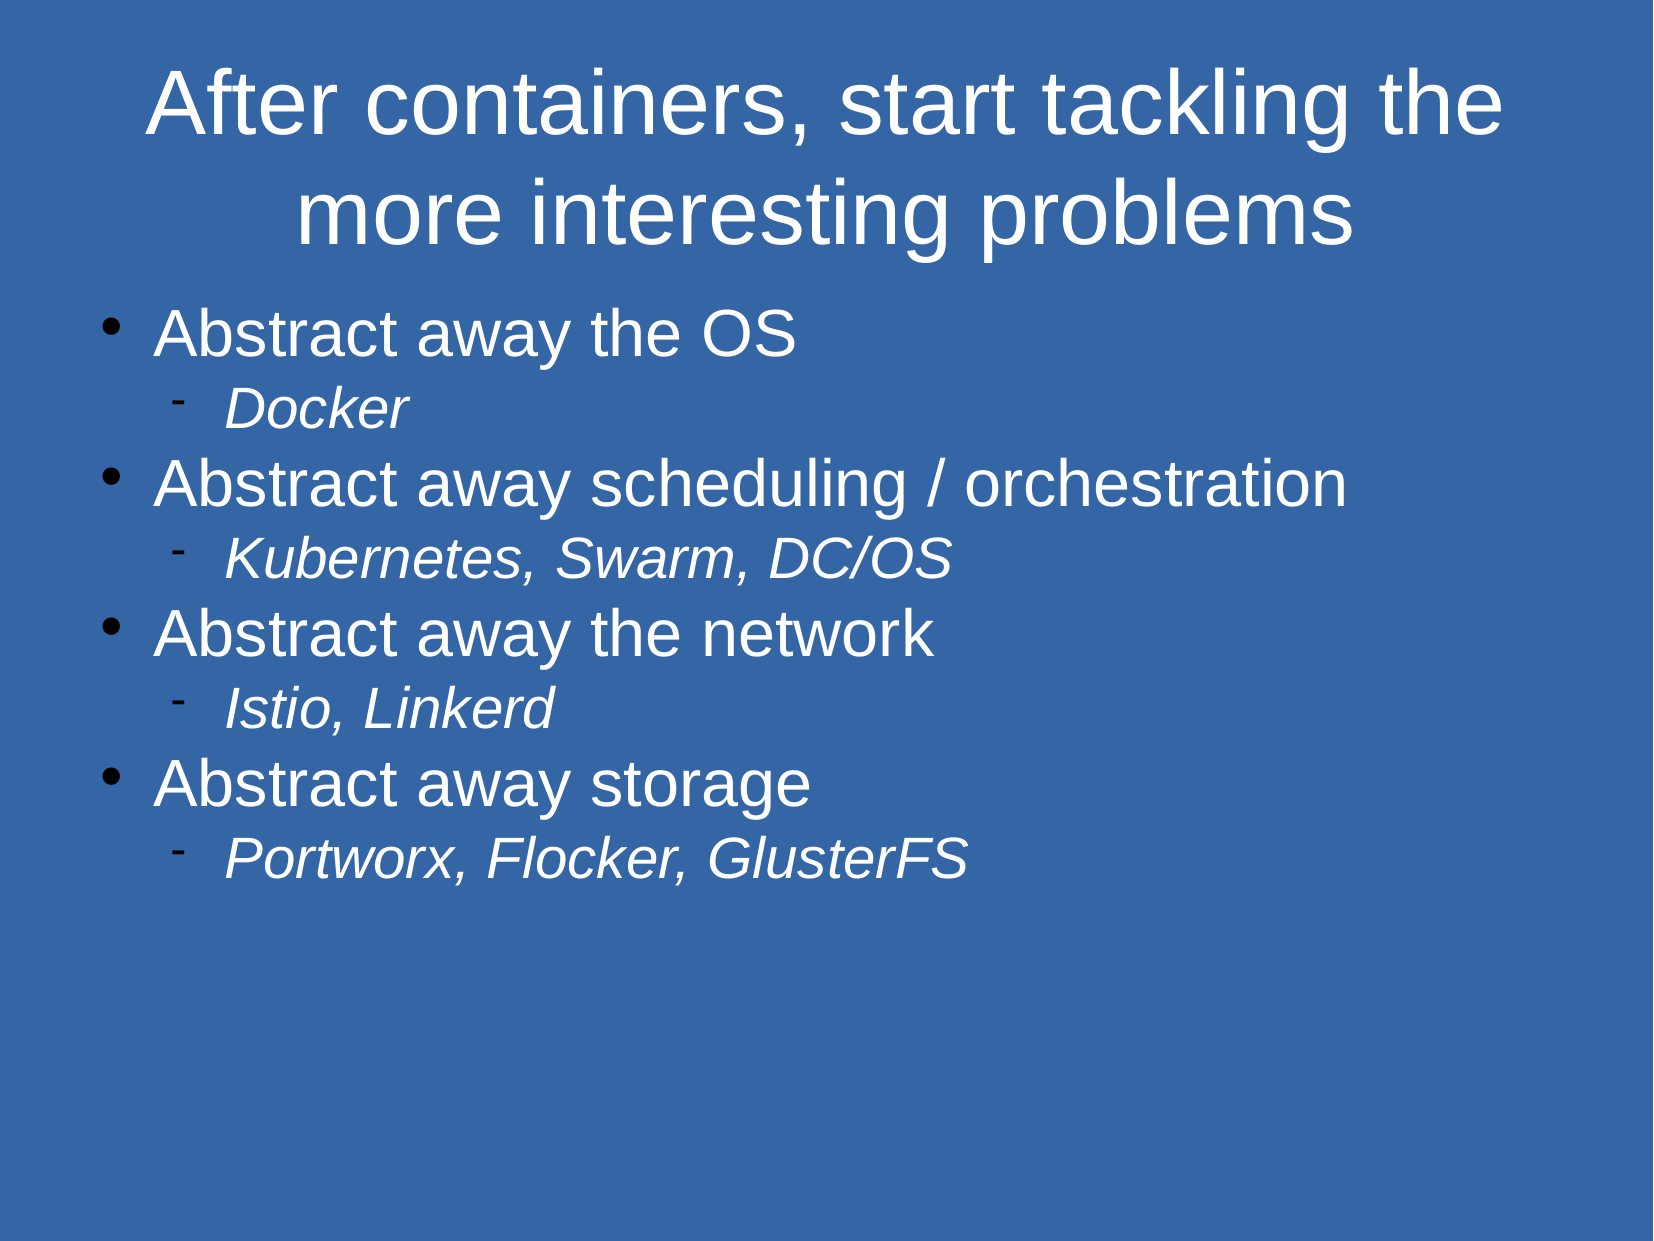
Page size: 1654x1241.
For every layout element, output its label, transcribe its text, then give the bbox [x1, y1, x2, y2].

text_box After containers, start tackling the more interesting problems [82, 49, 1571, 257]
text_box Abstract away the OS Docker Abstract away scheduling / orchestration Kubernetes, Swarm, DC/OS Abstract away the network Istio, Linkerd Abstract away storage Portworx, Flocker, GlusterFS [82, 290, 1571, 1010]
